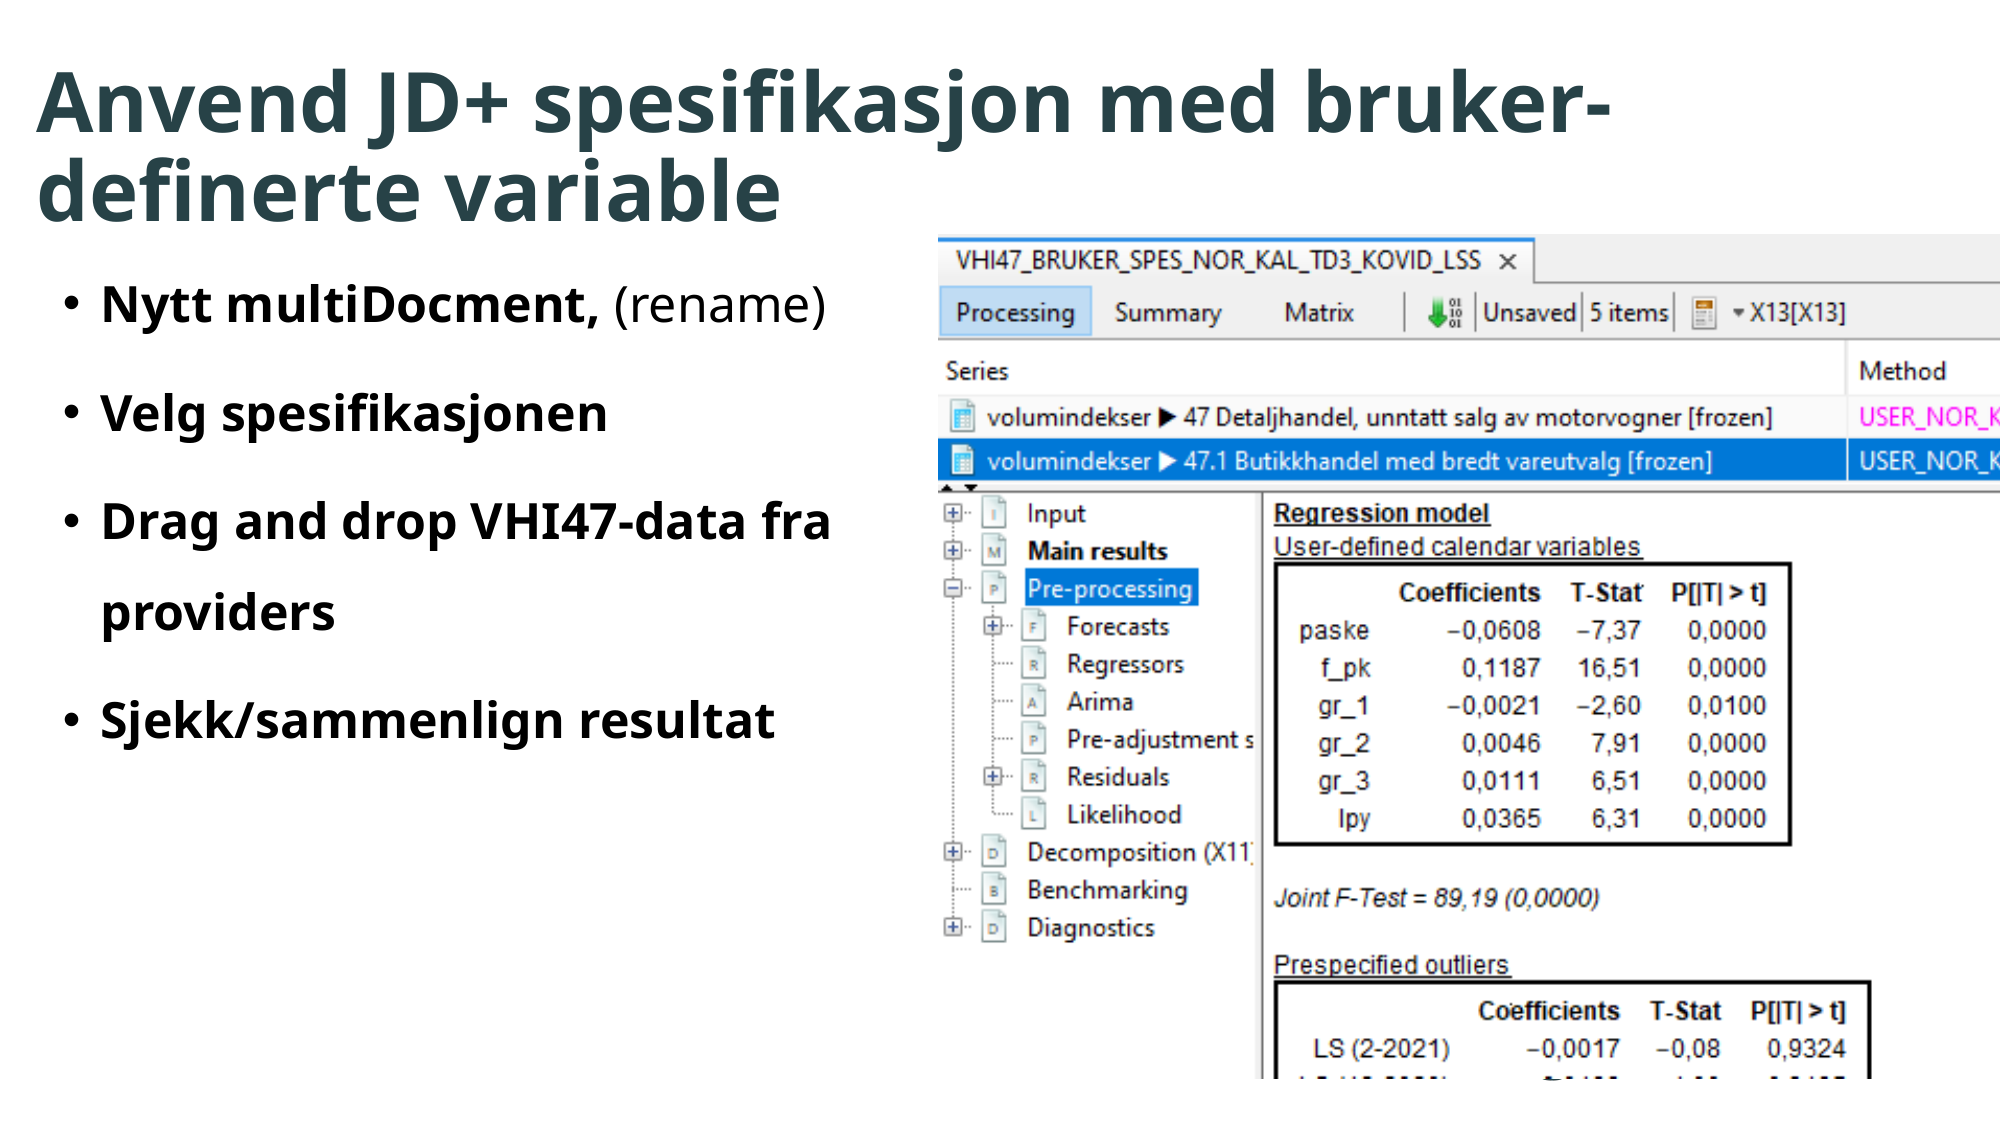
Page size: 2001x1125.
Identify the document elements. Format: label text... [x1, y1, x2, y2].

text_box Anvend JD+ spesifikasjon med bruker-definerte variable [21, 46, 2000, 262]
list Nytt multiDocment, (rename) Velg spesifikasjonen Drag and drop VHI47-data fra providers Sjekk/sammenlign resultat [47, 262, 938, 1041]
picture [938, 234, 2000, 1125]
